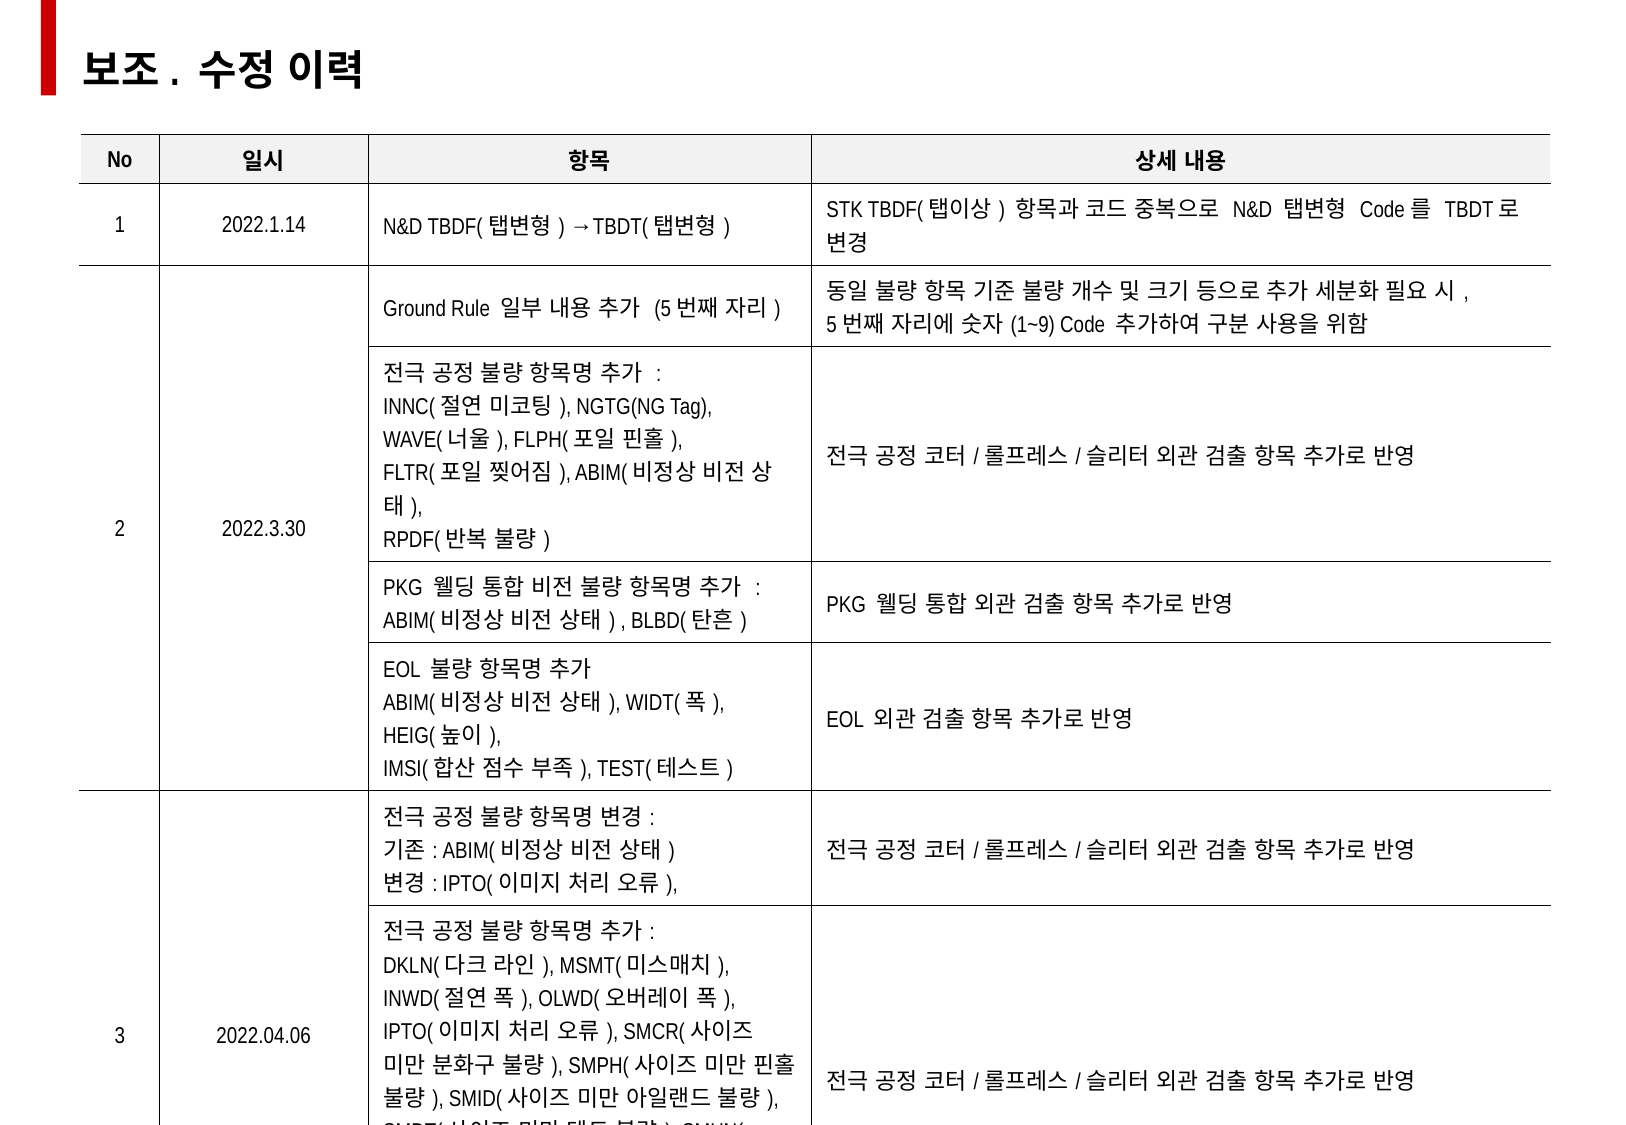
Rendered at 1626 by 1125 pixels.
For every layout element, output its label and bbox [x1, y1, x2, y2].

table_cell [812, 791, 1550, 905]
table_header [81, 135, 159, 183]
table_cell [812, 266, 1550, 346]
table_cell [369, 184, 811, 265]
table_cell [812, 347, 1550, 561]
table_cell [812, 184, 1550, 265]
table_header [160, 135, 368, 183]
table_cell [369, 562, 811, 642]
table_cell [160, 791, 368, 1125]
table_header [812, 135, 1550, 183]
text_box [40, 0, 57, 96]
table_cell [369, 266, 811, 346]
table_cell [81, 184, 159, 265]
table_cell [369, 791, 811, 905]
table_cell [81, 266, 159, 790]
table_cell [812, 643, 1550, 790]
table_cell [812, 906, 1550, 1125]
table_cell [81, 791, 159, 1125]
table_header [369, 135, 811, 183]
table_cell [369, 347, 811, 561]
text_box [68, 36, 1505, 101]
table_cell [812, 562, 1550, 642]
table_cell [369, 906, 811, 1125]
table_cell [160, 184, 368, 265]
table_cell [369, 643, 811, 790]
table_cell [160, 266, 368, 790]
